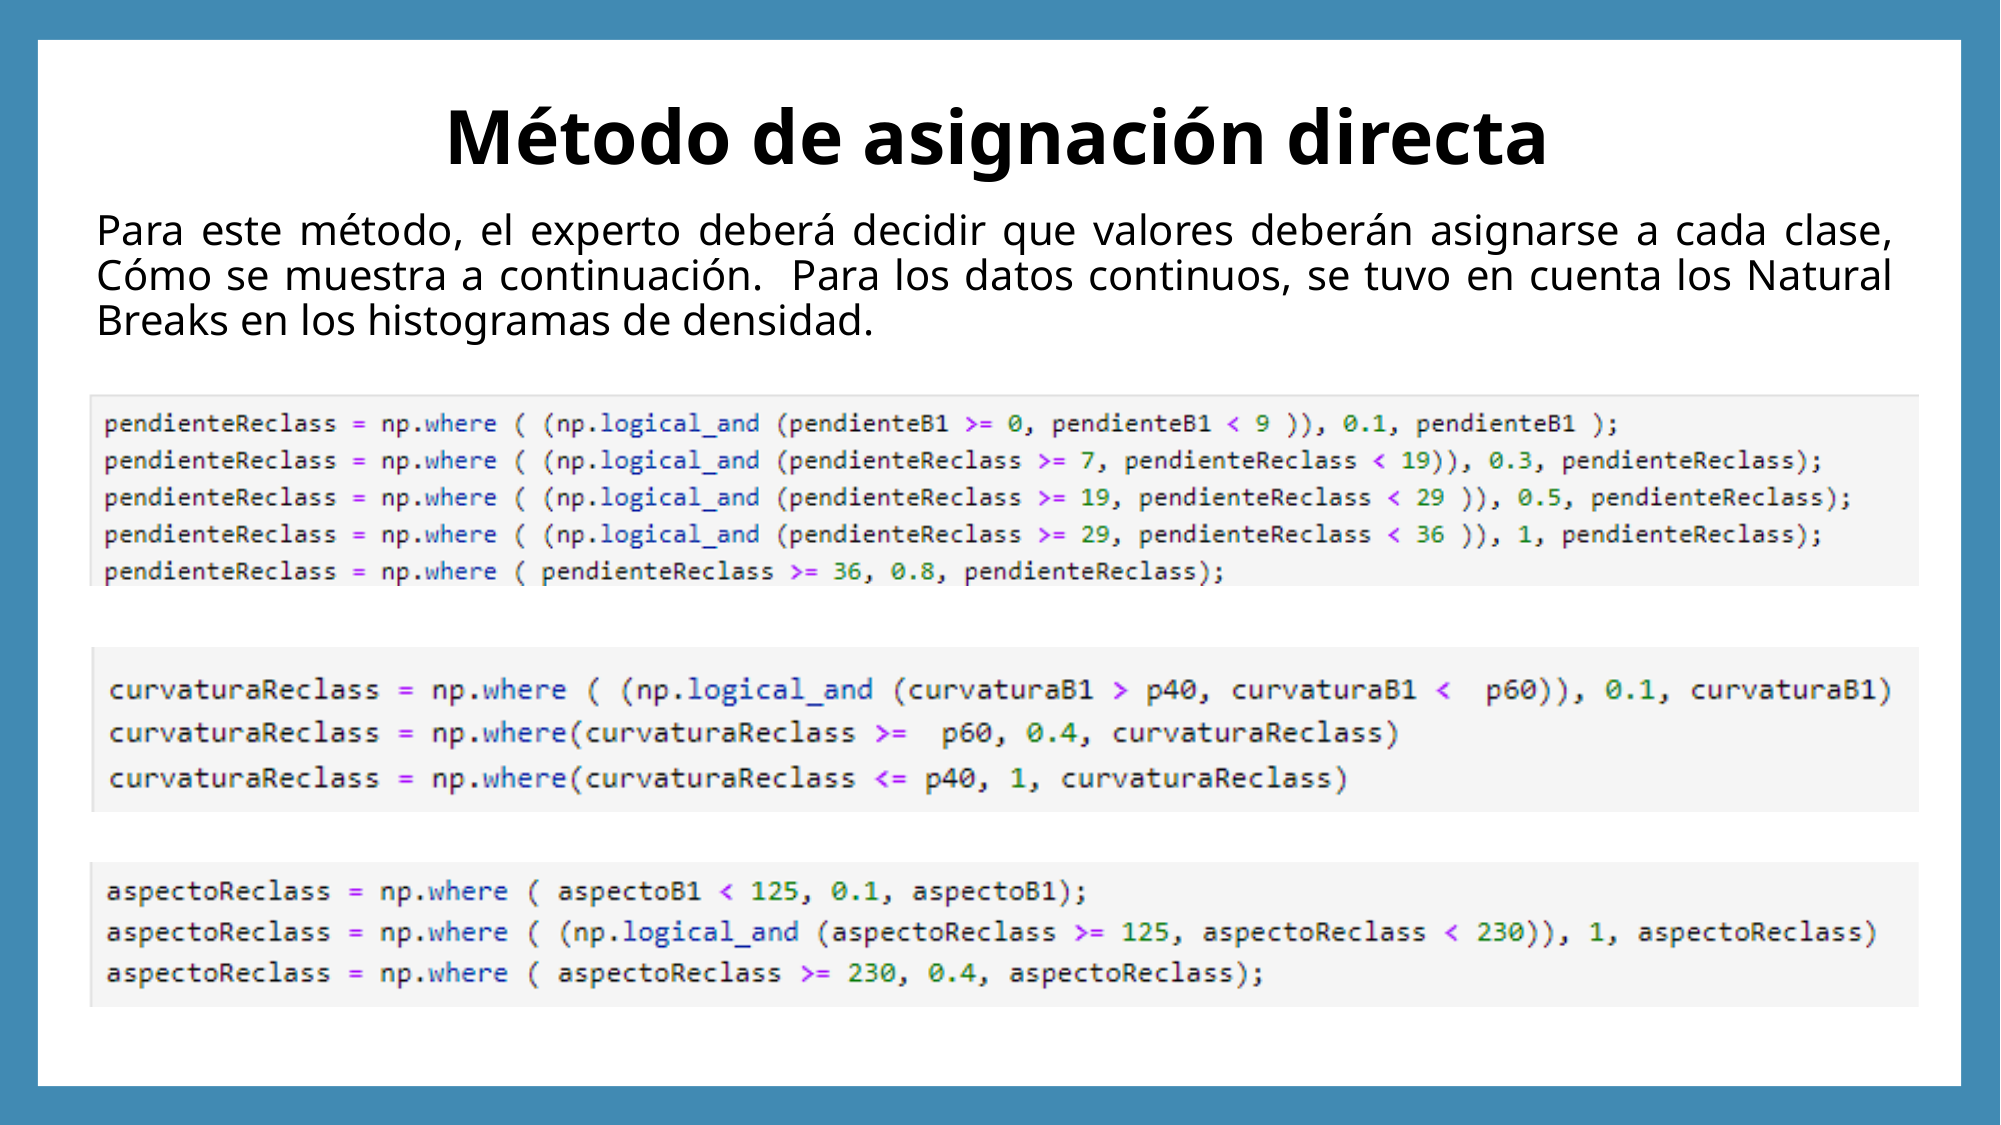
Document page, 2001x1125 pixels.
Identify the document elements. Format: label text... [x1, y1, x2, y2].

picture [81, 862, 1919, 1007]
text_box Método de asignación directa [37, 60, 1958, 221]
picture [78, 393, 1919, 586]
text_box Para este método, el experto deberá decidir que valores deberán asignarse a cada clase, Cómo se muestra a continuación. Para los datos continuos, se tuvo en cuenta los Natural Breaks en los histogramas de densidad. [74, 221, 1910, 346]
picture [89, 647, 1919, 813]
